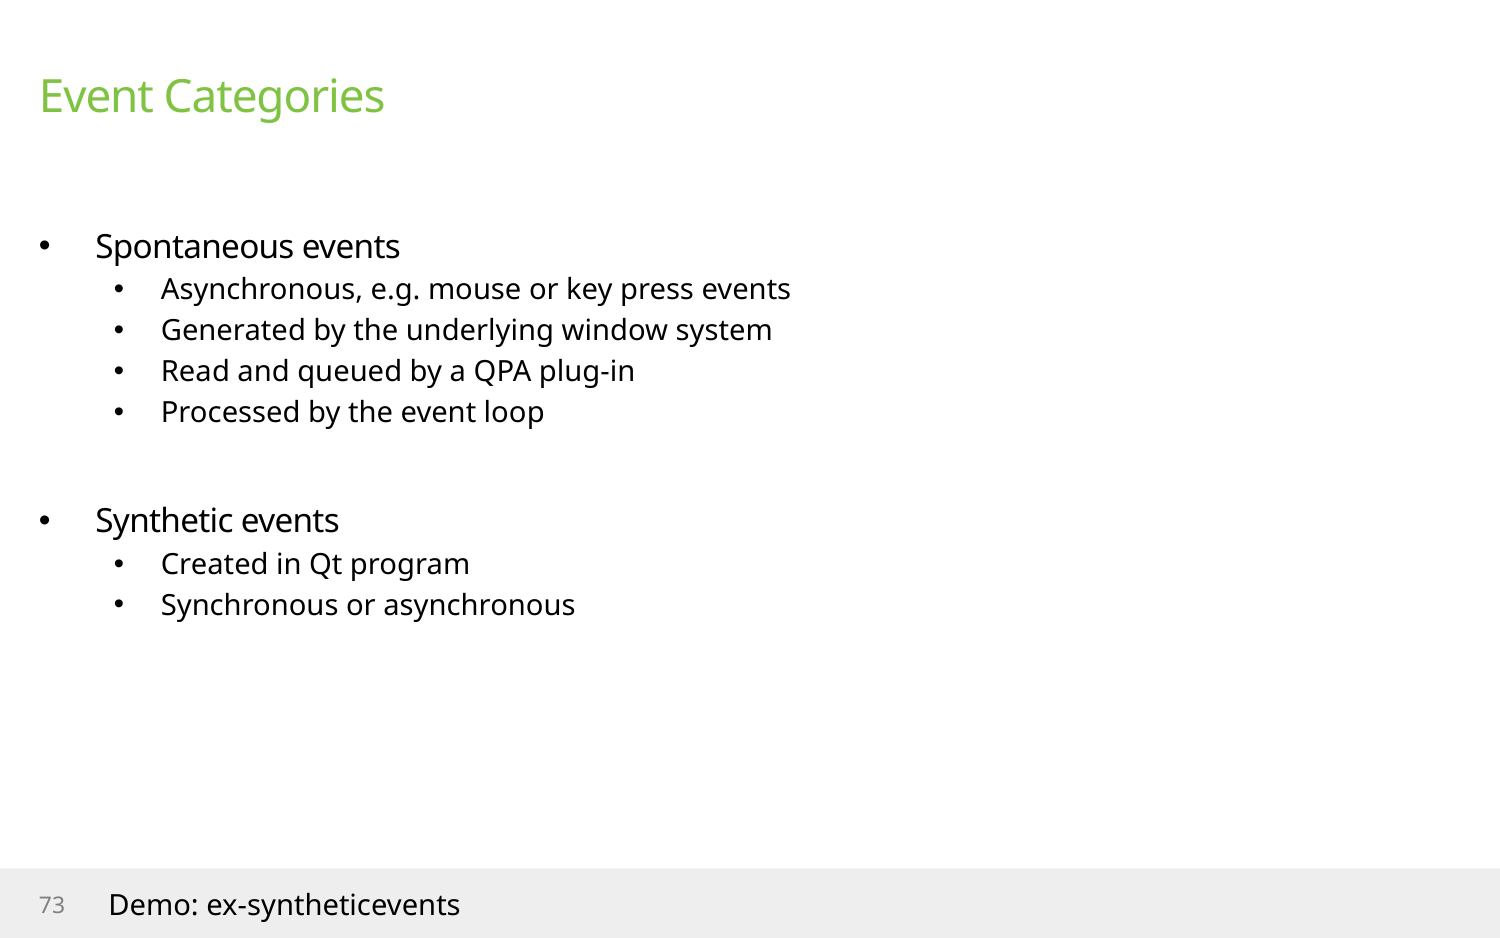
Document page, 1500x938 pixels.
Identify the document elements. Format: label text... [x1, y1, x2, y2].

text_box Demo: ex-syntheticevents [93, 894, 795, 927]
title Event Categories [39, 66, 1052, 195]
list Spontaneous events Asynchronous, e.g. mouse or key press events Generated by the underlying window system Read and queued by a QPA plug-in Processed by the event loop Synthetic events Created in Qt program Synchronous or asynchronous [39, 224, 1471, 846]
slide_number 73 [39, 892, 410, 921]
